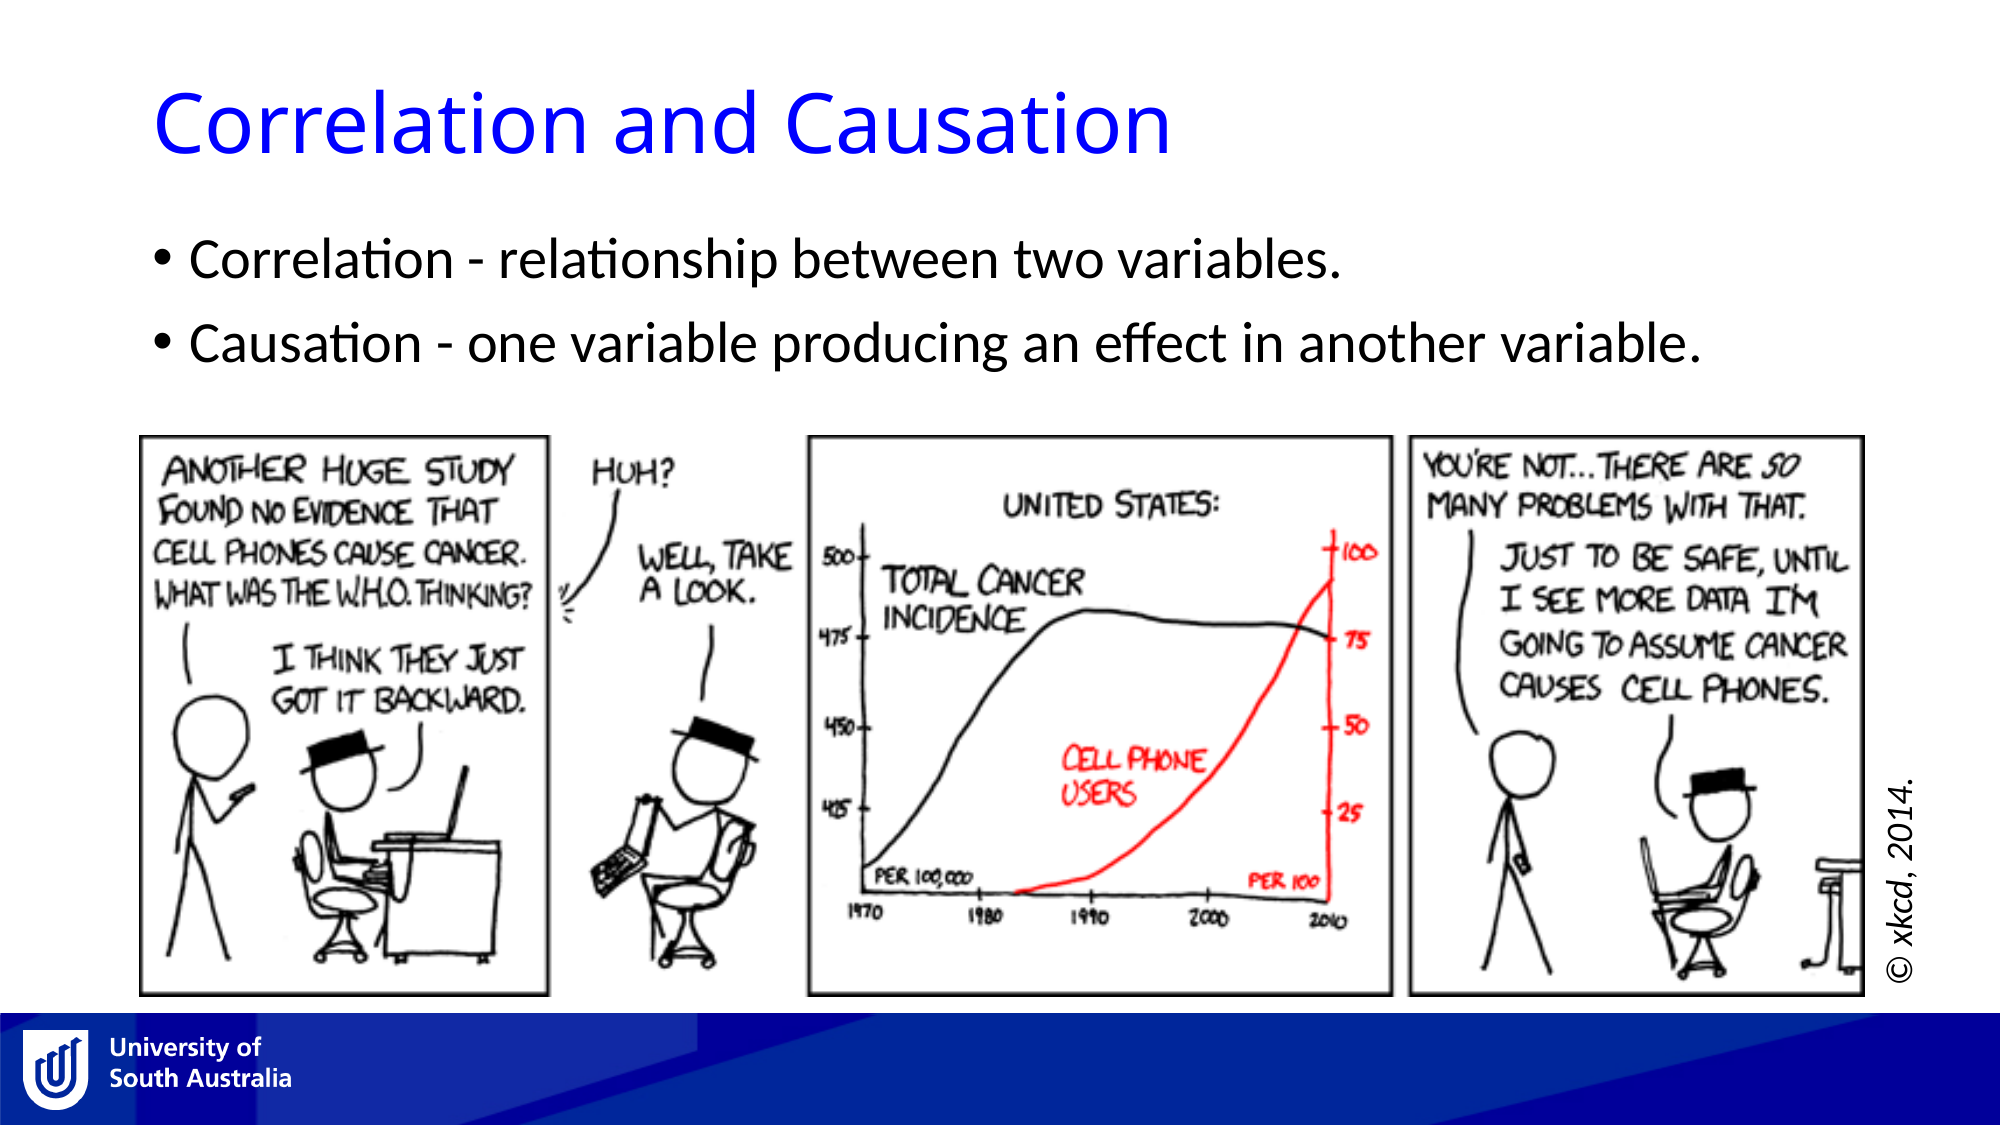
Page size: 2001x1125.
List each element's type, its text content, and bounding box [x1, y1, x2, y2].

text_box © xkcd, 2014. [1867, 718, 1927, 1002]
list Correlation - relationship between two variables. Causation - one variable producing an effect in another variable. [137, 220, 1863, 1014]
title Correlation and Causation [137, 59, 1863, 194]
picture [0, 1013, 2000, 1125]
picture [139, 435, 1865, 997]
